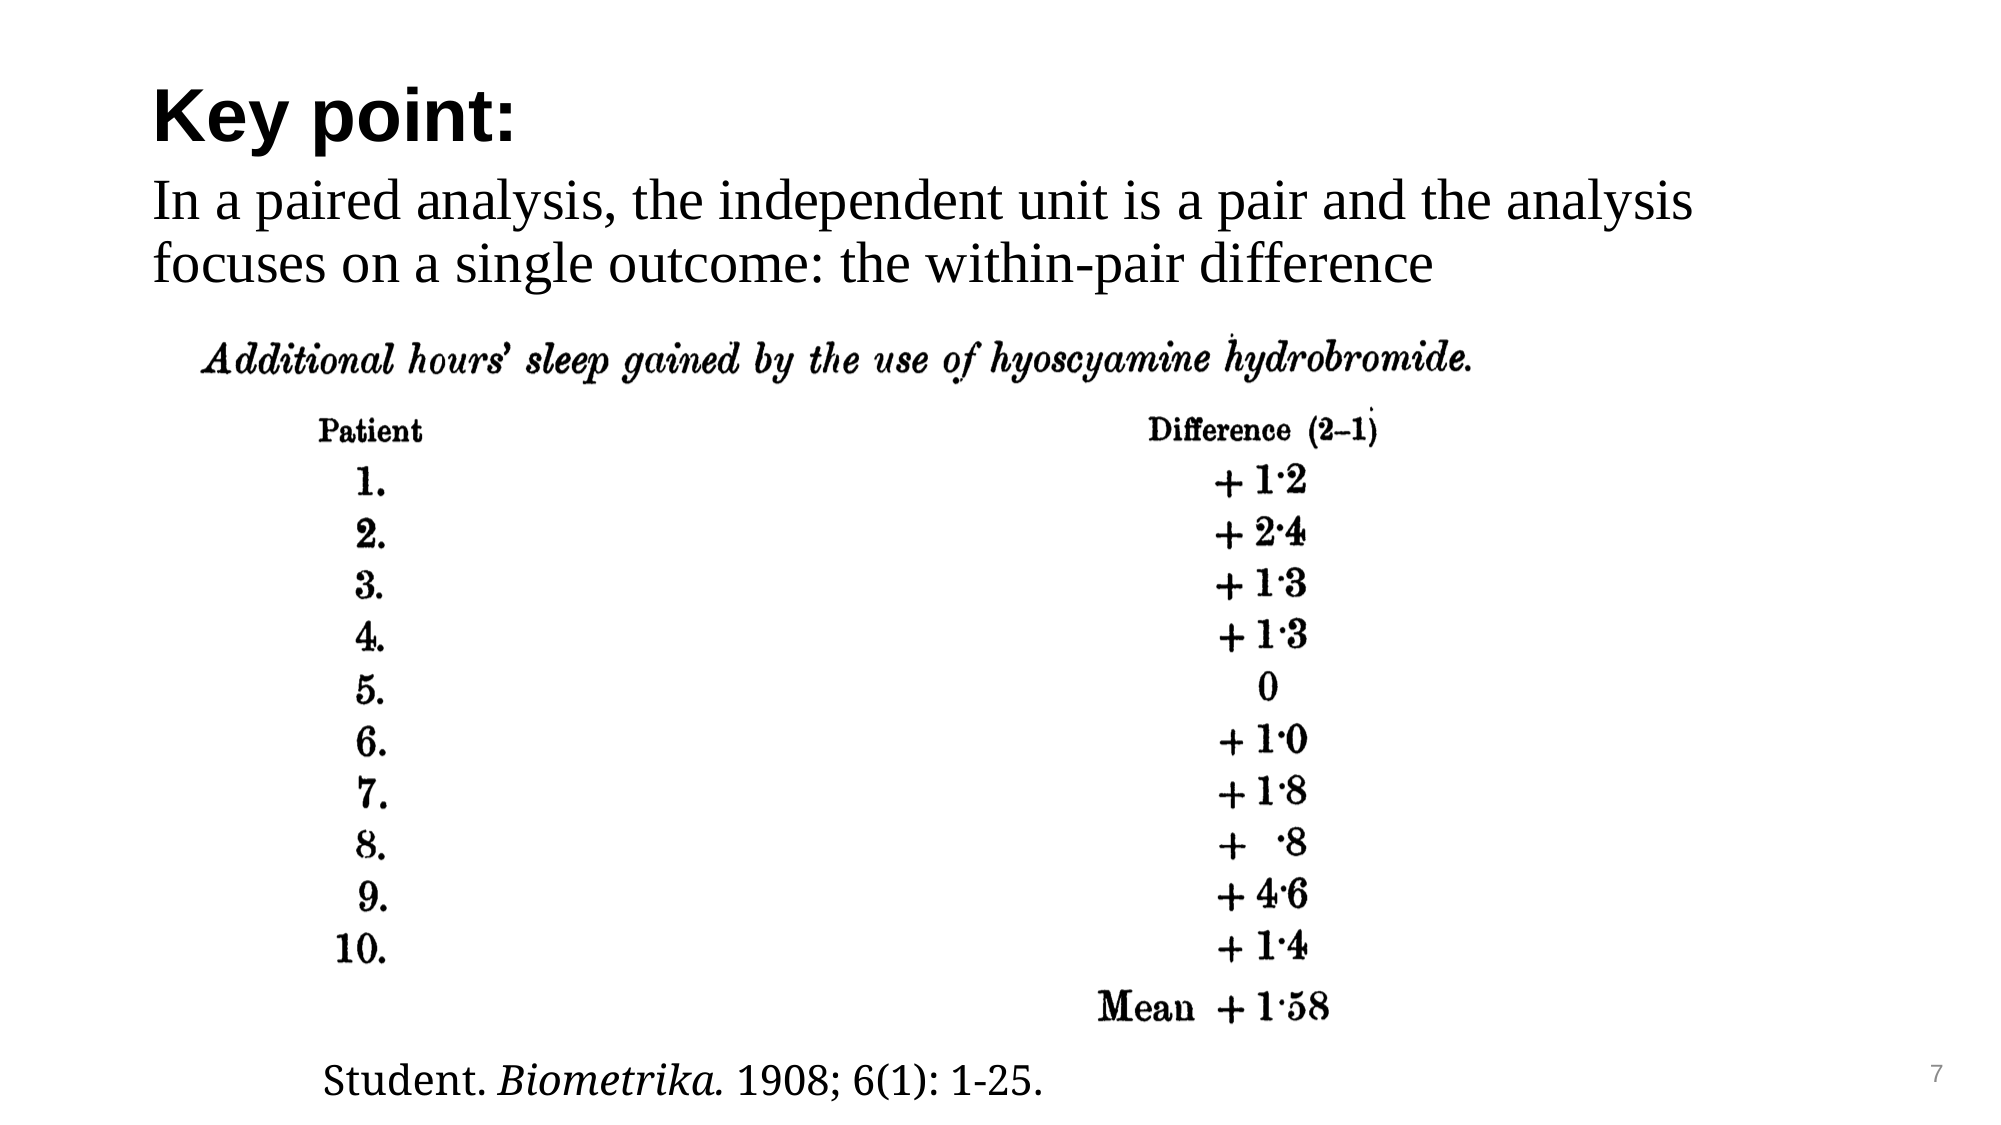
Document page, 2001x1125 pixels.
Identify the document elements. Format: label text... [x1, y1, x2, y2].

text_box Student. Biometrika. 1908; 6(1): 1-25. [308, 1047, 1059, 1112]
list In a paired analysis, the independent unit is a pair and the analysis focuses on a single outcome: the within-pair difference [137, 162, 1863, 877]
title Key point: [137, 59, 1863, 162]
slide_number 7 [1508, 1042, 1959, 1103]
picture [176, 314, 1509, 1047]
